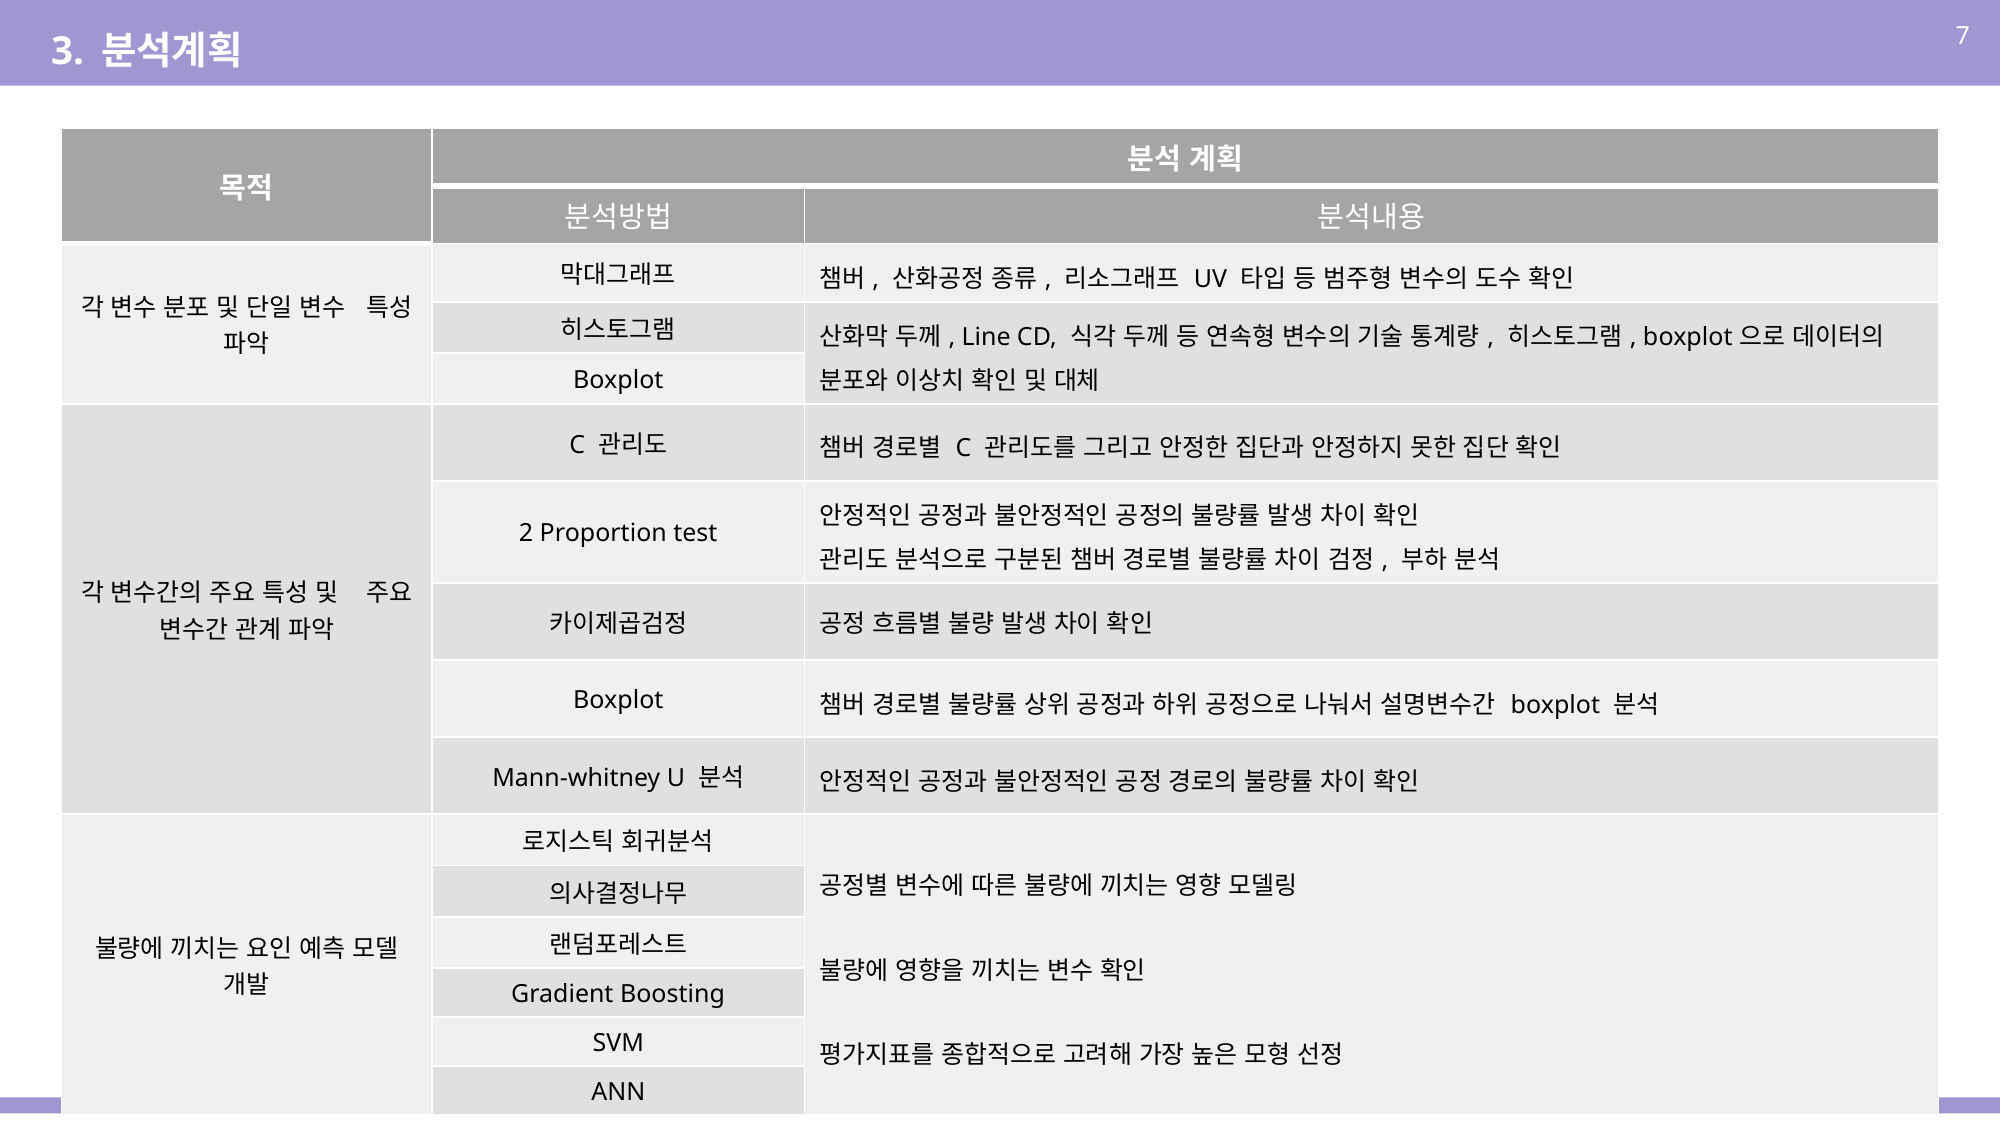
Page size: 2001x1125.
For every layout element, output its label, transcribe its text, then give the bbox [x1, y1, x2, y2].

table_cell SVM [433, 1018, 804, 1065]
table_header 목적 [62, 129, 431, 241]
text_box 7 [1534, 12, 1985, 73]
table_cell C 관리도 [433, 405, 804, 480]
table_cell Boxplot [433, 354, 804, 403]
table_cell Gradient Boosting [433, 969, 804, 1016]
table_cell 히스토그램 [433, 303, 804, 352]
table_cell Mann-whitney U 분석 [433, 738, 804, 813]
table_cell 공정별 변수에 따른 불량에 끼치는 영향 모델링 불량에 영향을 끼치는 변수 확인 평가지표를 종합적으로 고려해 가장 높은 모형 선정 [805, 815, 1938, 1114]
table_cell 로지스틱 회귀분석 [433, 815, 804, 865]
table_cell 분석방법 [433, 189, 804, 243]
text_box [0, 1096, 61, 1114]
table_cell 랜덤포레스트 [433, 918, 804, 967]
text_box [0, 0, 2000, 87]
table_cell 공정 흐름별 불량 발생 차이 확인 [805, 584, 1938, 659]
table_cell 챔버, 산화공정 종류, 리소그래프 UV 타입 등 범주형 변수의 도수 확인 [805, 244, 1938, 301]
table_cell 분석내용 [805, 189, 1938, 243]
text_box [1939, 1096, 2000, 1114]
table_cell 2 Proportion test [433, 482, 804, 582]
table_cell Boxplot [433, 661, 804, 736]
table_cell 각 변수 분포 및 단일 변수 특성 파악 [62, 246, 431, 403]
table_cell 카이제곱검정 [433, 584, 804, 659]
table_cell 안정적인 공정과 불안정적인 공정 경로의 불량률 차이 확인 [805, 738, 1938, 813]
table_cell 불량에 끼치는 요인 예측 모델 개발 [62, 815, 431, 1114]
table_cell 의사결정나무 [433, 866, 804, 916]
text_box 3. 분석계획 [35, 23, 1825, 81]
table_cell 챔버 경로별 불량률 상위 공정과 하위 공정으로 나눠서 설명변수간 boxplot 분석 [805, 661, 1938, 736]
table_cell ANN [433, 1067, 804, 1114]
table_cell 막대그래프 [433, 244, 804, 301]
table_header 분석 계획 [433, 129, 1938, 183]
table_cell 안정적인 공정과 불안정적인 공정의 불량률 발생 차이 확인 관리도 분석으로 구분된 챔버 경로별 불량률 차이 검정, 부하 분석 [805, 482, 1938, 582]
table_cell 챔버 경로별 C 관리도를 그리고 안정한 집단과 안정하지 못한 집단 확인 [805, 405, 1938, 480]
table_cell 각 변수간의 주요 특성 및 주요 변수간 관계 파악 [62, 405, 431, 813]
table_cell 산화막 두께, Line CD, 식각 두께 등 연속형 변수의 기술 통계량, 히스토그램, boxplot으로 데이터의 분포와 이상치 확인 및 대체 [805, 303, 1938, 403]
